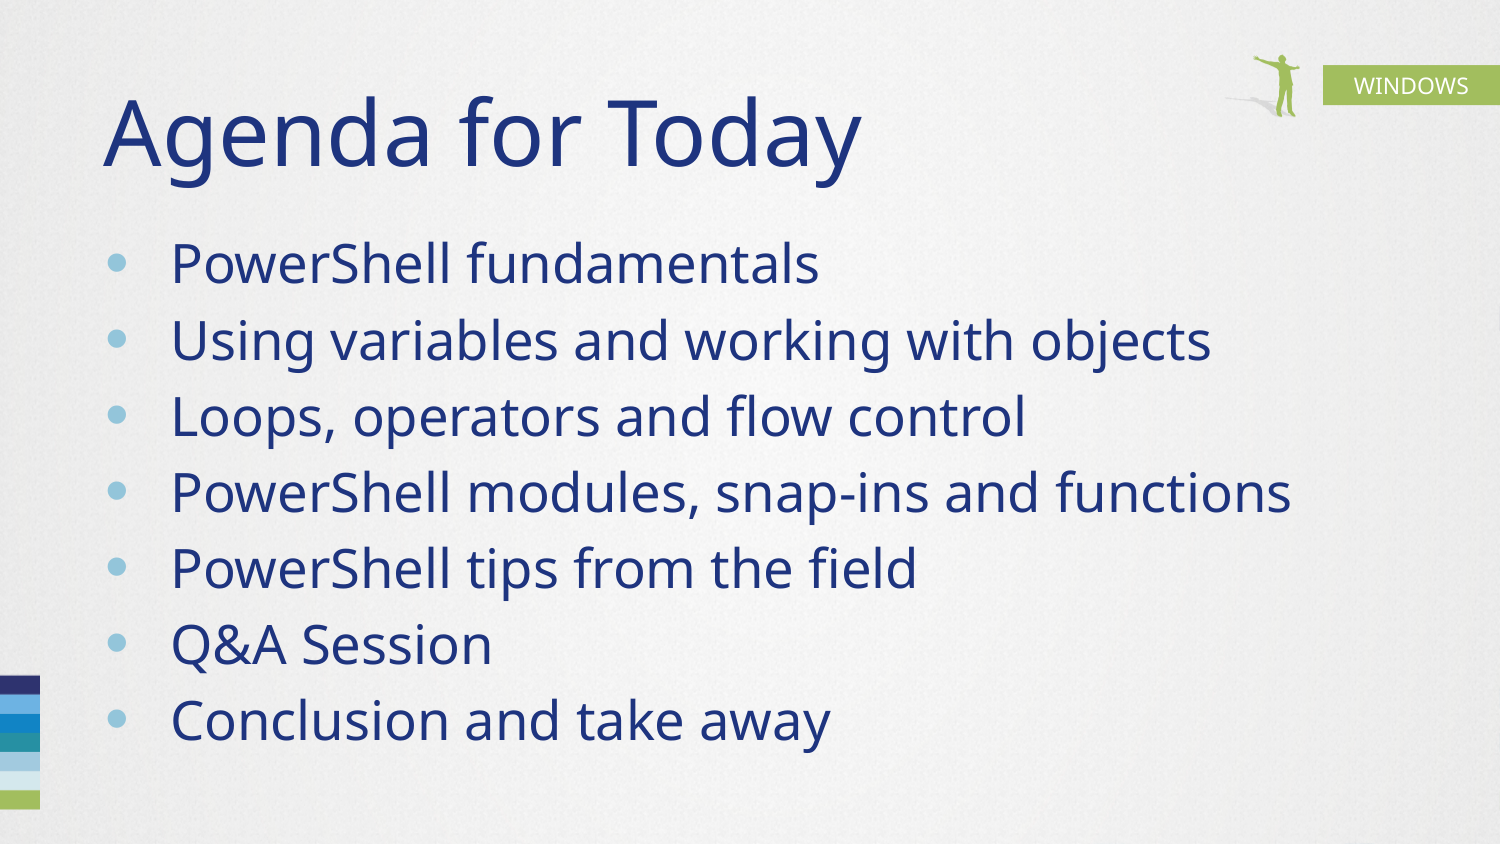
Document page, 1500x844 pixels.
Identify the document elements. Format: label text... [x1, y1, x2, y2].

picture [0, 0, 1500, 844]
list PowerShell fundamentals Using variables and working with objects Loops, operators and flow control PowerShell modules, snap-ins and functions PowerShell tips from the field Q&A Session Conclusion and take away [88, 222, 1348, 806]
title Agenda for Today [88, 67, 1200, 208]
